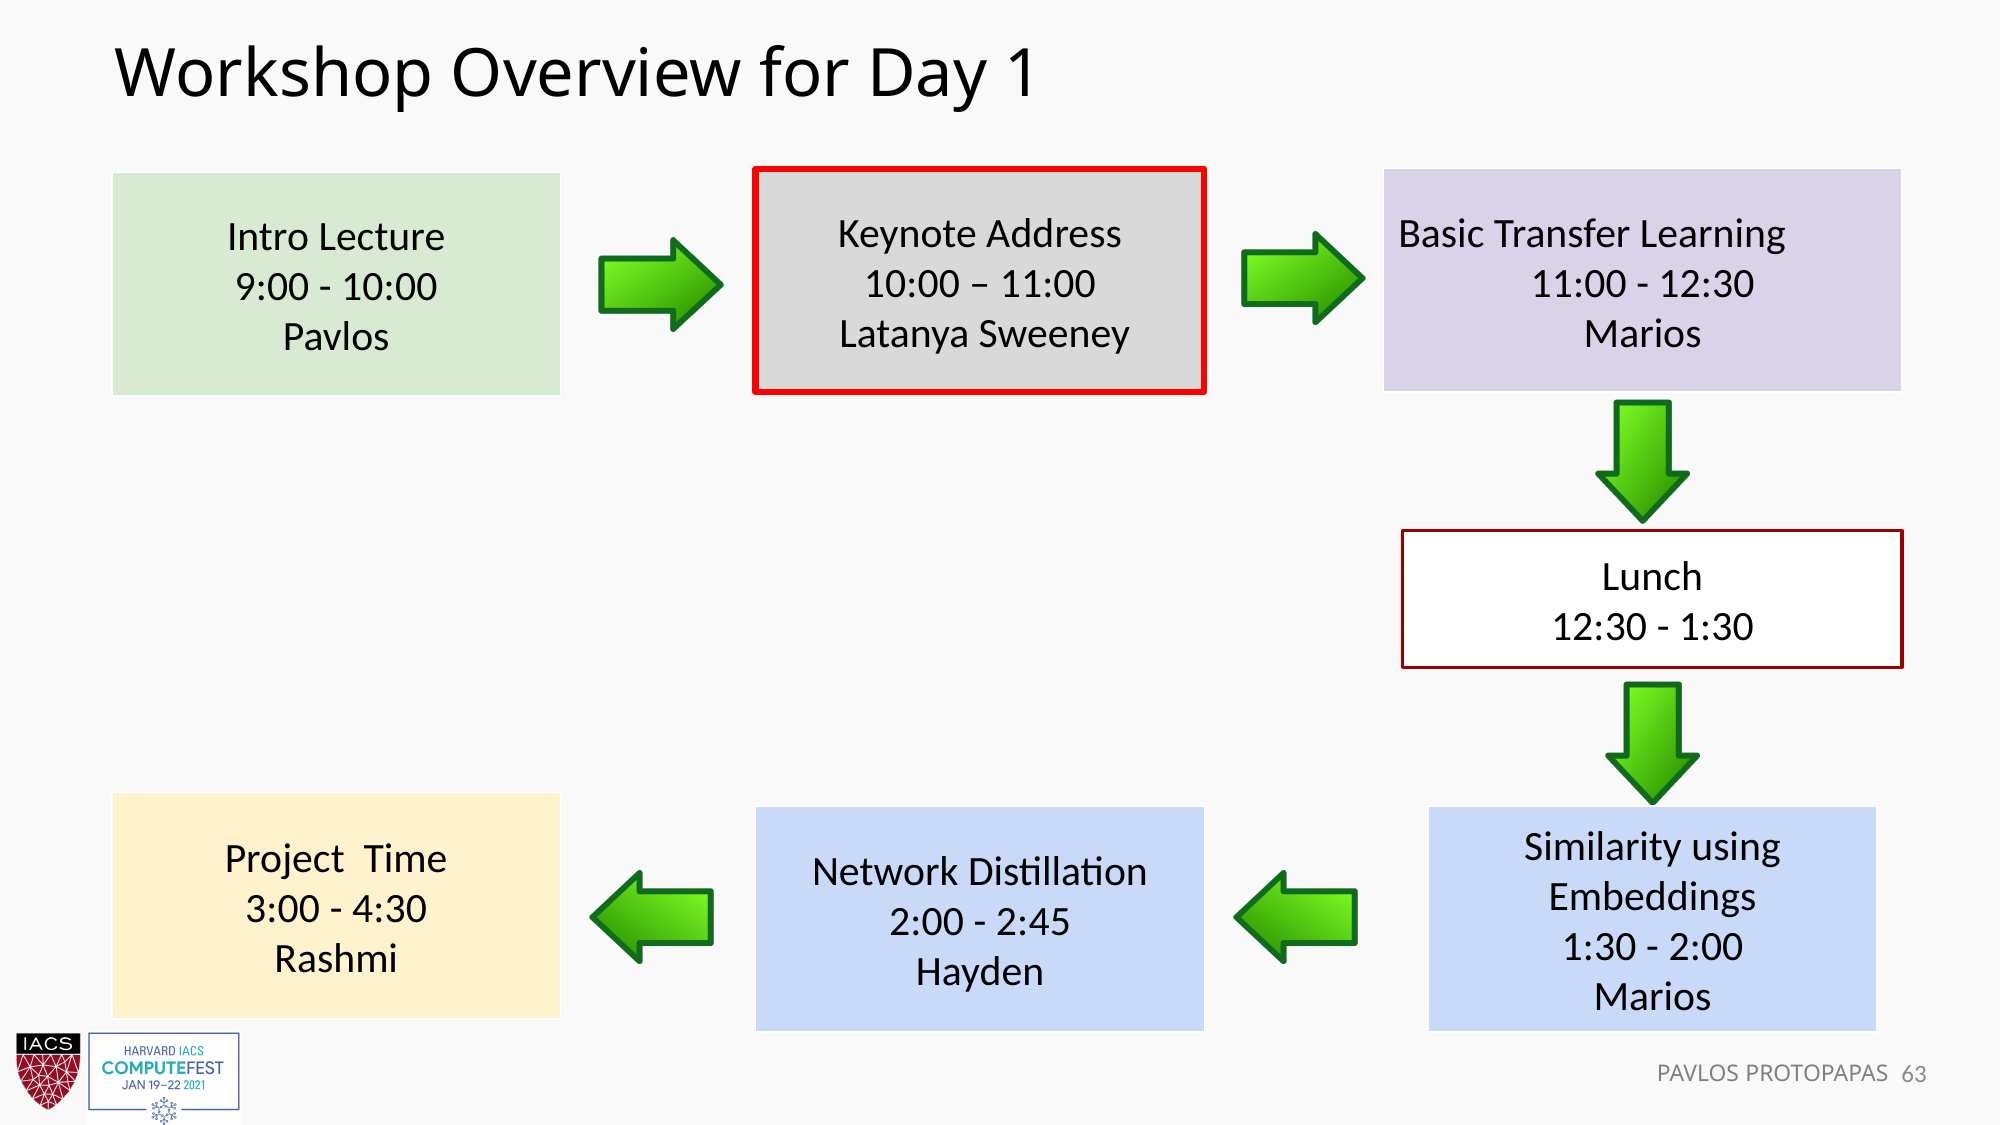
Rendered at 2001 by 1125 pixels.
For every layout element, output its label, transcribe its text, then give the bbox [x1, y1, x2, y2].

text_box Lunch 12:30 - 1:30 [1402, 530, 1903, 668]
picture [1580, 400, 1706, 524]
text_box Basic Transfer Learning 11:00 - 12:30 Marios [1383, 168, 1903, 392]
picture [14, 1033, 82, 1110]
picture [1590, 682, 1715, 805]
picture [598, 236, 724, 332]
title Workshop Overview for Day 1 [99, 22, 1900, 148]
slide_number 63 [1475, 1042, 1942, 1103]
text_box Intro Lecture 9:00 - 10:00 Pavlos [111, 172, 561, 396]
picture [588, 869, 714, 965]
text_box Network Distillation 2:00 - 2:45 Hayden [755, 805, 1205, 1033]
picture [86, 1030, 241, 1125]
picture [1241, 230, 1367, 326]
text_box Project Time 3:00 - 4:30 Rashmi [111, 792, 561, 1019]
text_box Keynote Address 10:00 – 11:00 Latanya Sweeney [755, 168, 1205, 392]
text_box Similarity using Embeddings 1:30 - 2:00 Marios [1428, 805, 1877, 1033]
picture [1232, 869, 1358, 965]
